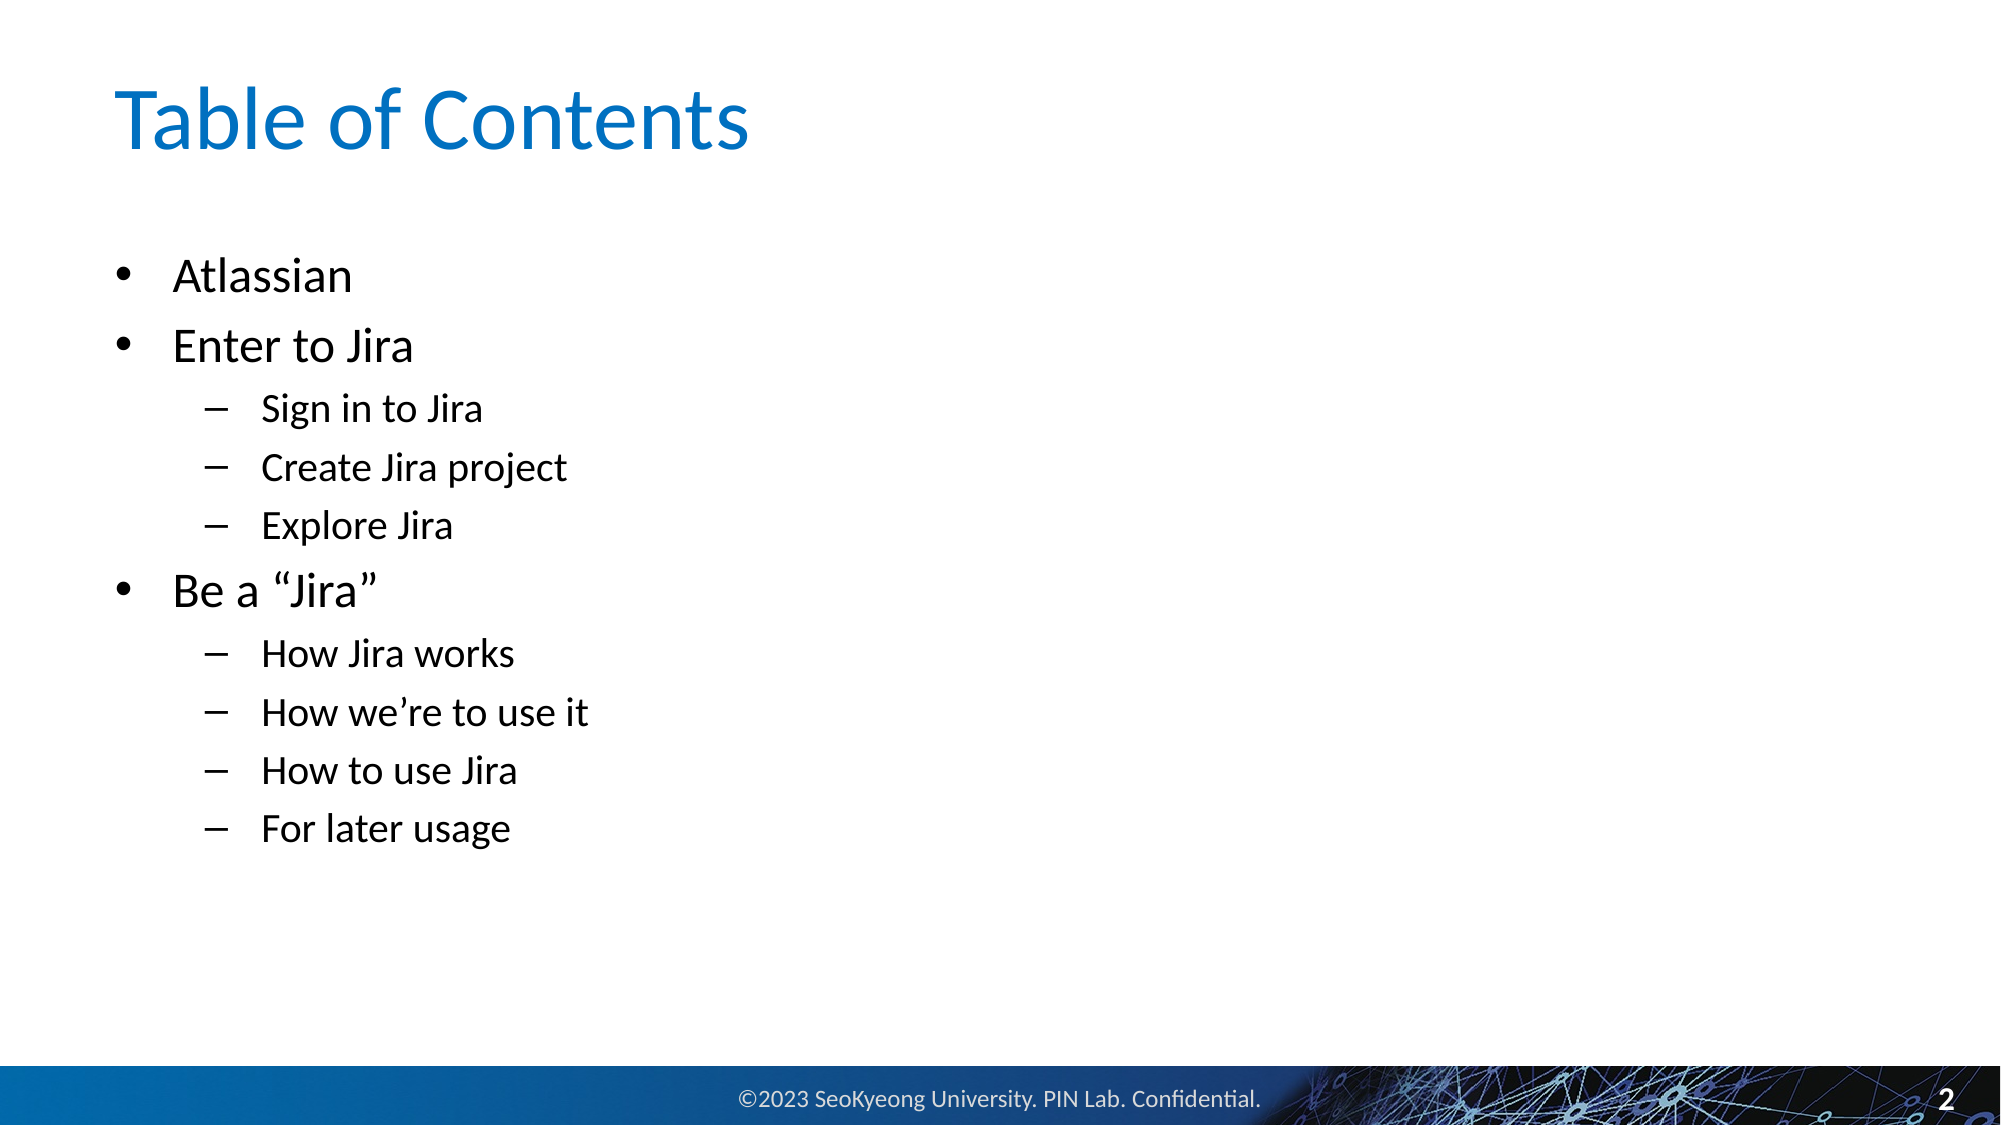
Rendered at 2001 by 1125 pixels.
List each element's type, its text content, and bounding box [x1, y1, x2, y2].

title Table of Contents [99, 45, 1745, 200]
list Atlassian Enter to Jira Sign in to Jira Create Jira project Explore Jira Be a “Jira” How Jira works How we’re to use it How to use Jira For later usage [99, 235, 1900, 1050]
slide_number 2 [1519, 1067, 1970, 1125]
picture [0, 1066, 2001, 1125]
